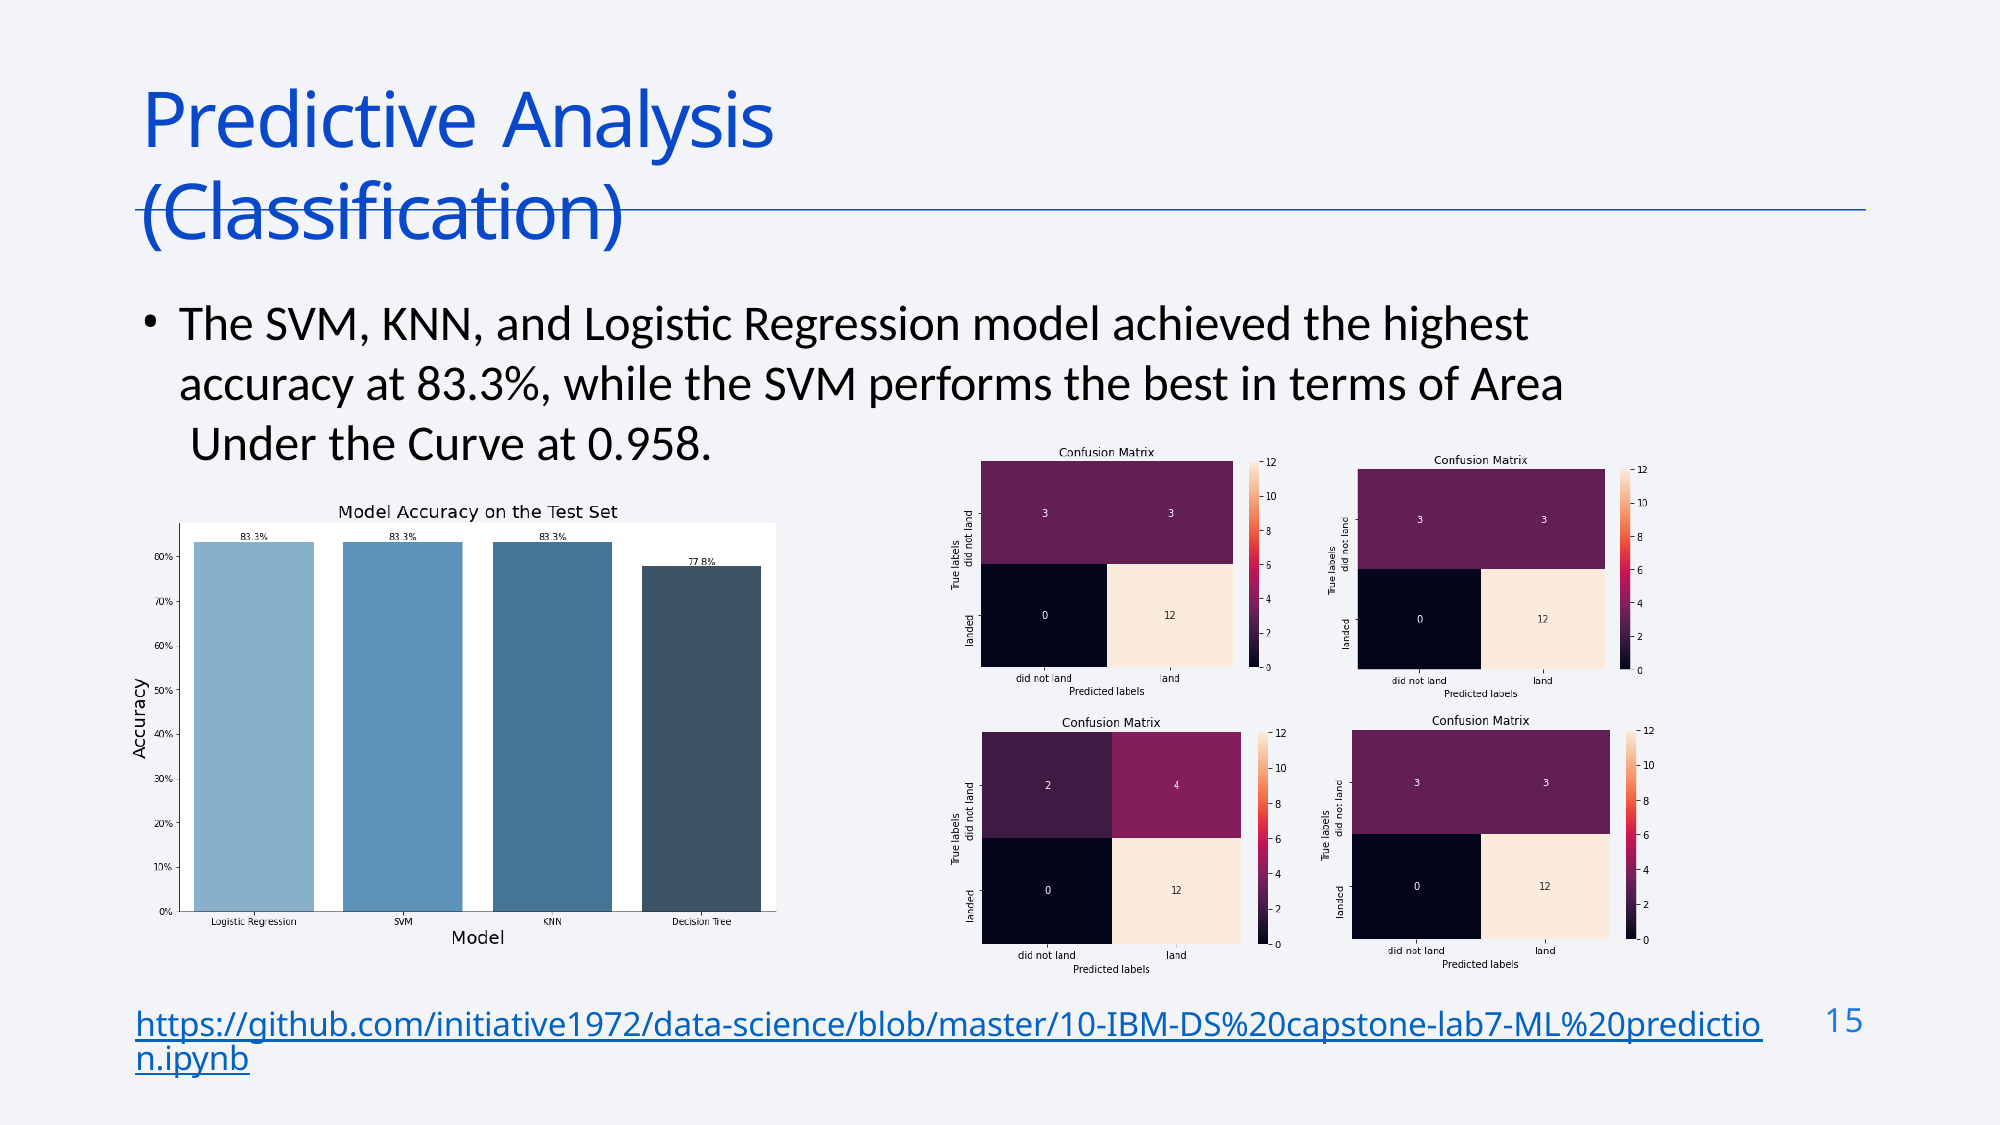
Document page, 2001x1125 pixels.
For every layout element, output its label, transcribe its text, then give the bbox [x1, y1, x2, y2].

picture [0, 0, 2000, 1125]
text_box https://github.com/initiative1972/data-science/blob/master/10-IBM-DS%20capstone-lab7-ML%20prediction.ipynb [133, 1001, 1781, 1049]
text_box 15 [1822, 997, 1867, 1040]
text_box The SVM, KNN, and Logistic Regression model achieved the highest accuracy at 83.3%, while the SVM performs the best in terms of Area Under the Curve at 0.958. [139, 288, 1573, 471]
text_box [1315, 448, 1661, 975]
title Predictive Analysis (Classification) [139, 68, 1247, 259]
